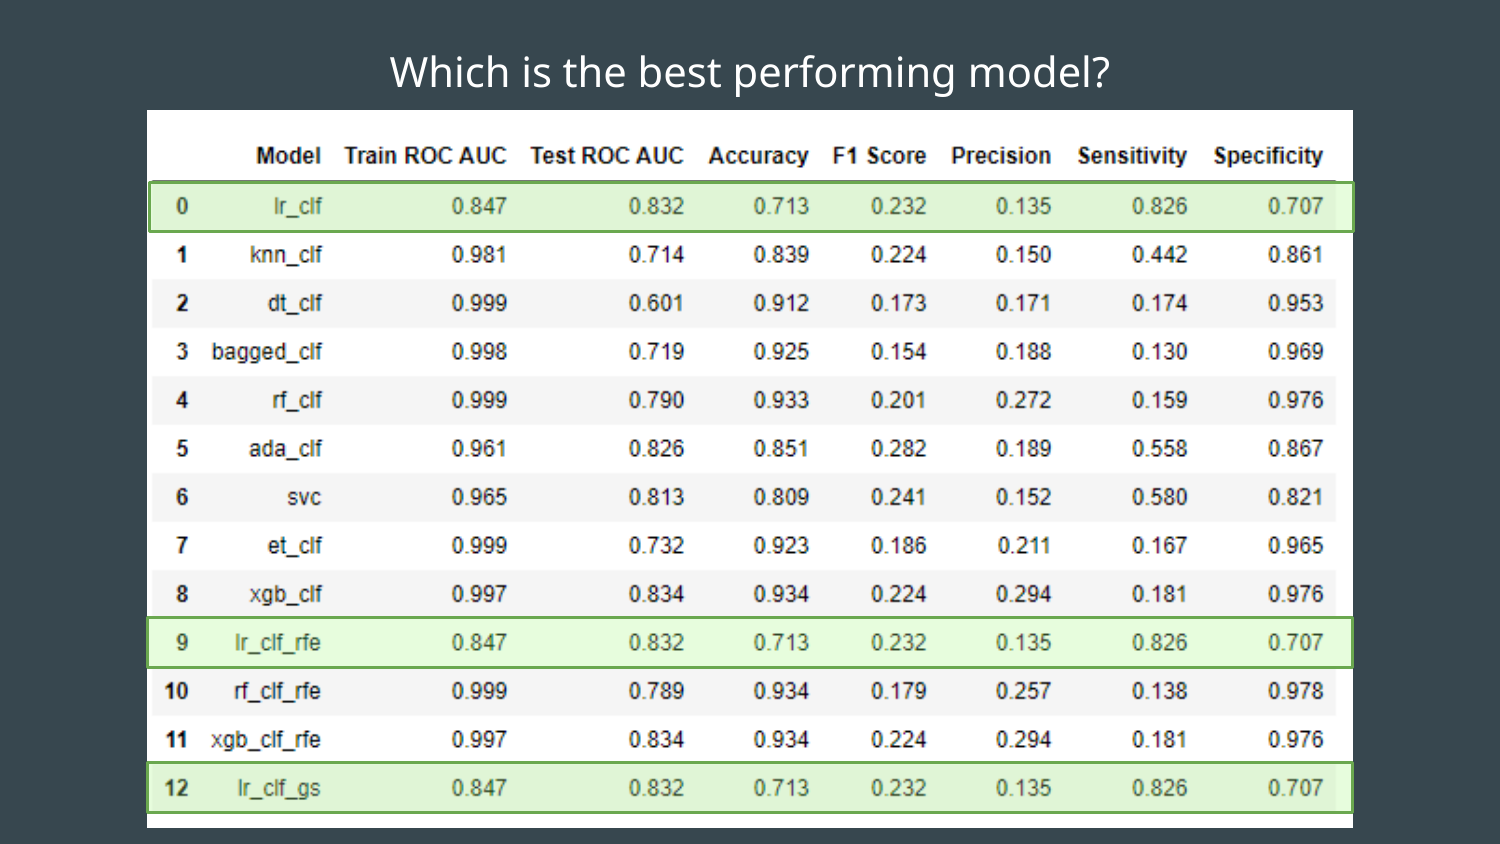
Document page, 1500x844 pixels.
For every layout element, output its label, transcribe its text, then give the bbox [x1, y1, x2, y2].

picture [147, 110, 1353, 828]
title Which is the best performing model? [51, 30, 1449, 94]
